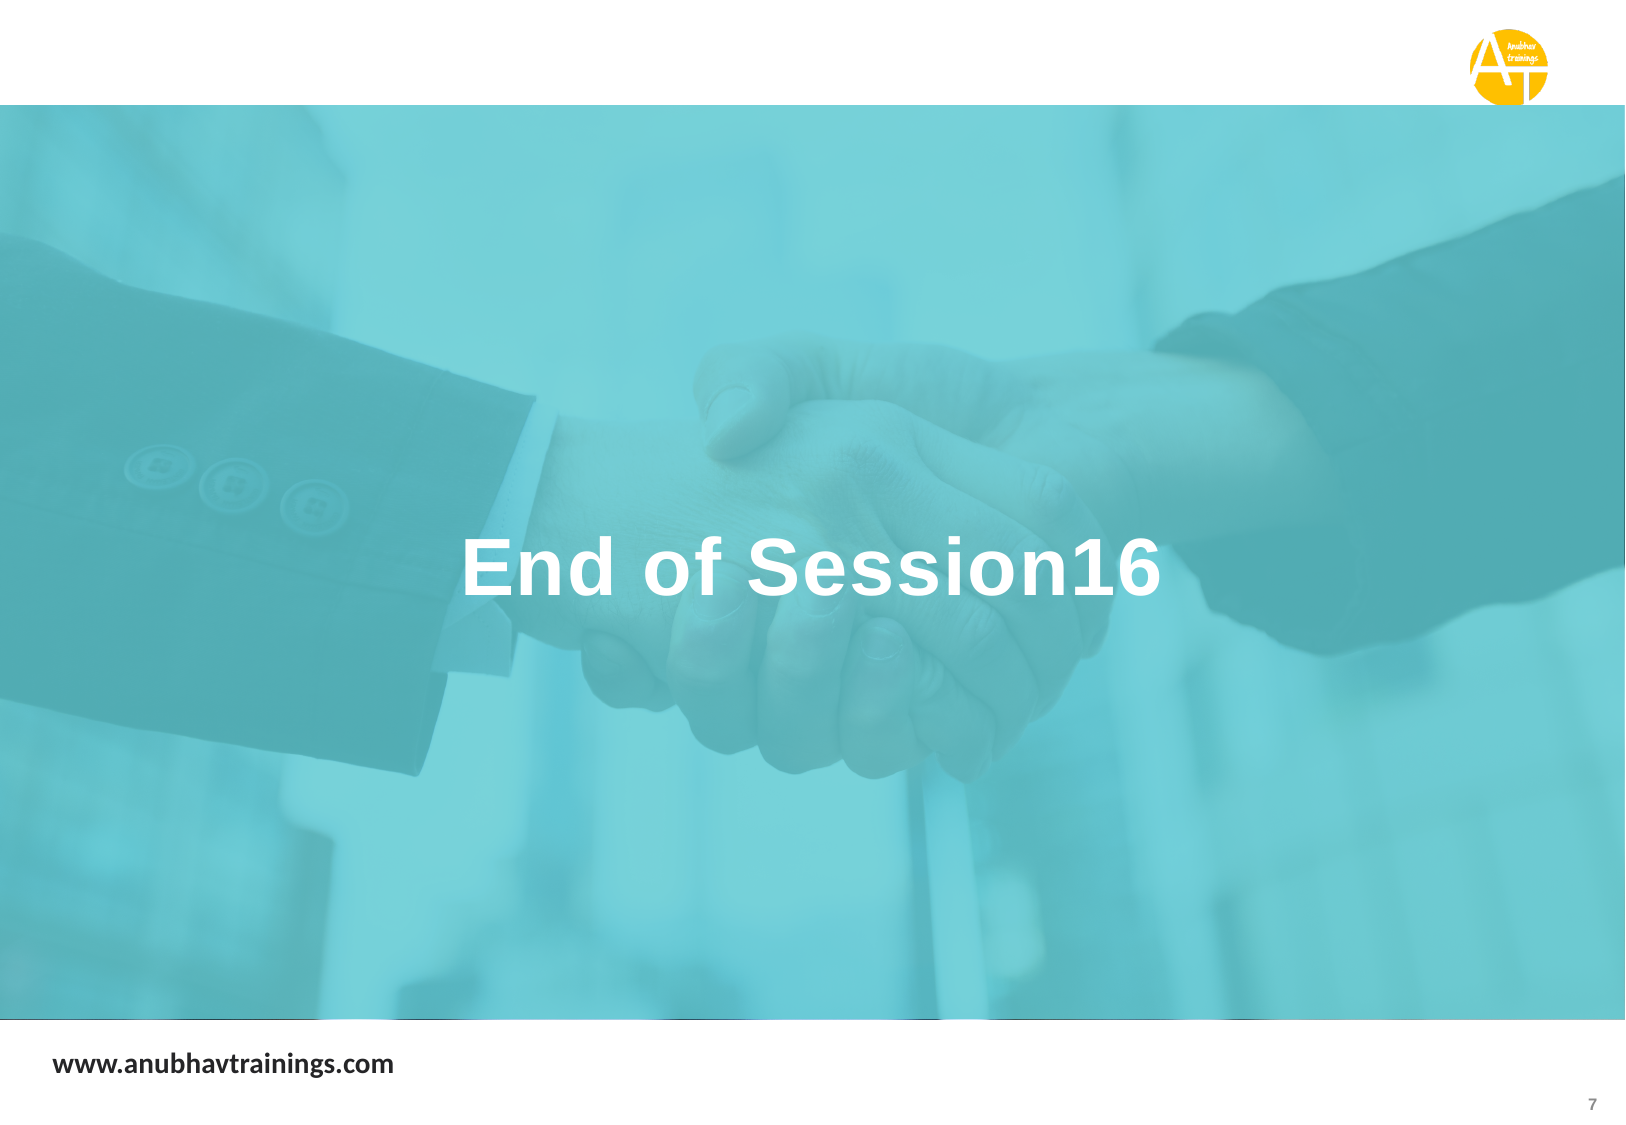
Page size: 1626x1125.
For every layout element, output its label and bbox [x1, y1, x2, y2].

picture [1462, 24, 1552, 103]
picture [0, 105, 1625, 1020]
